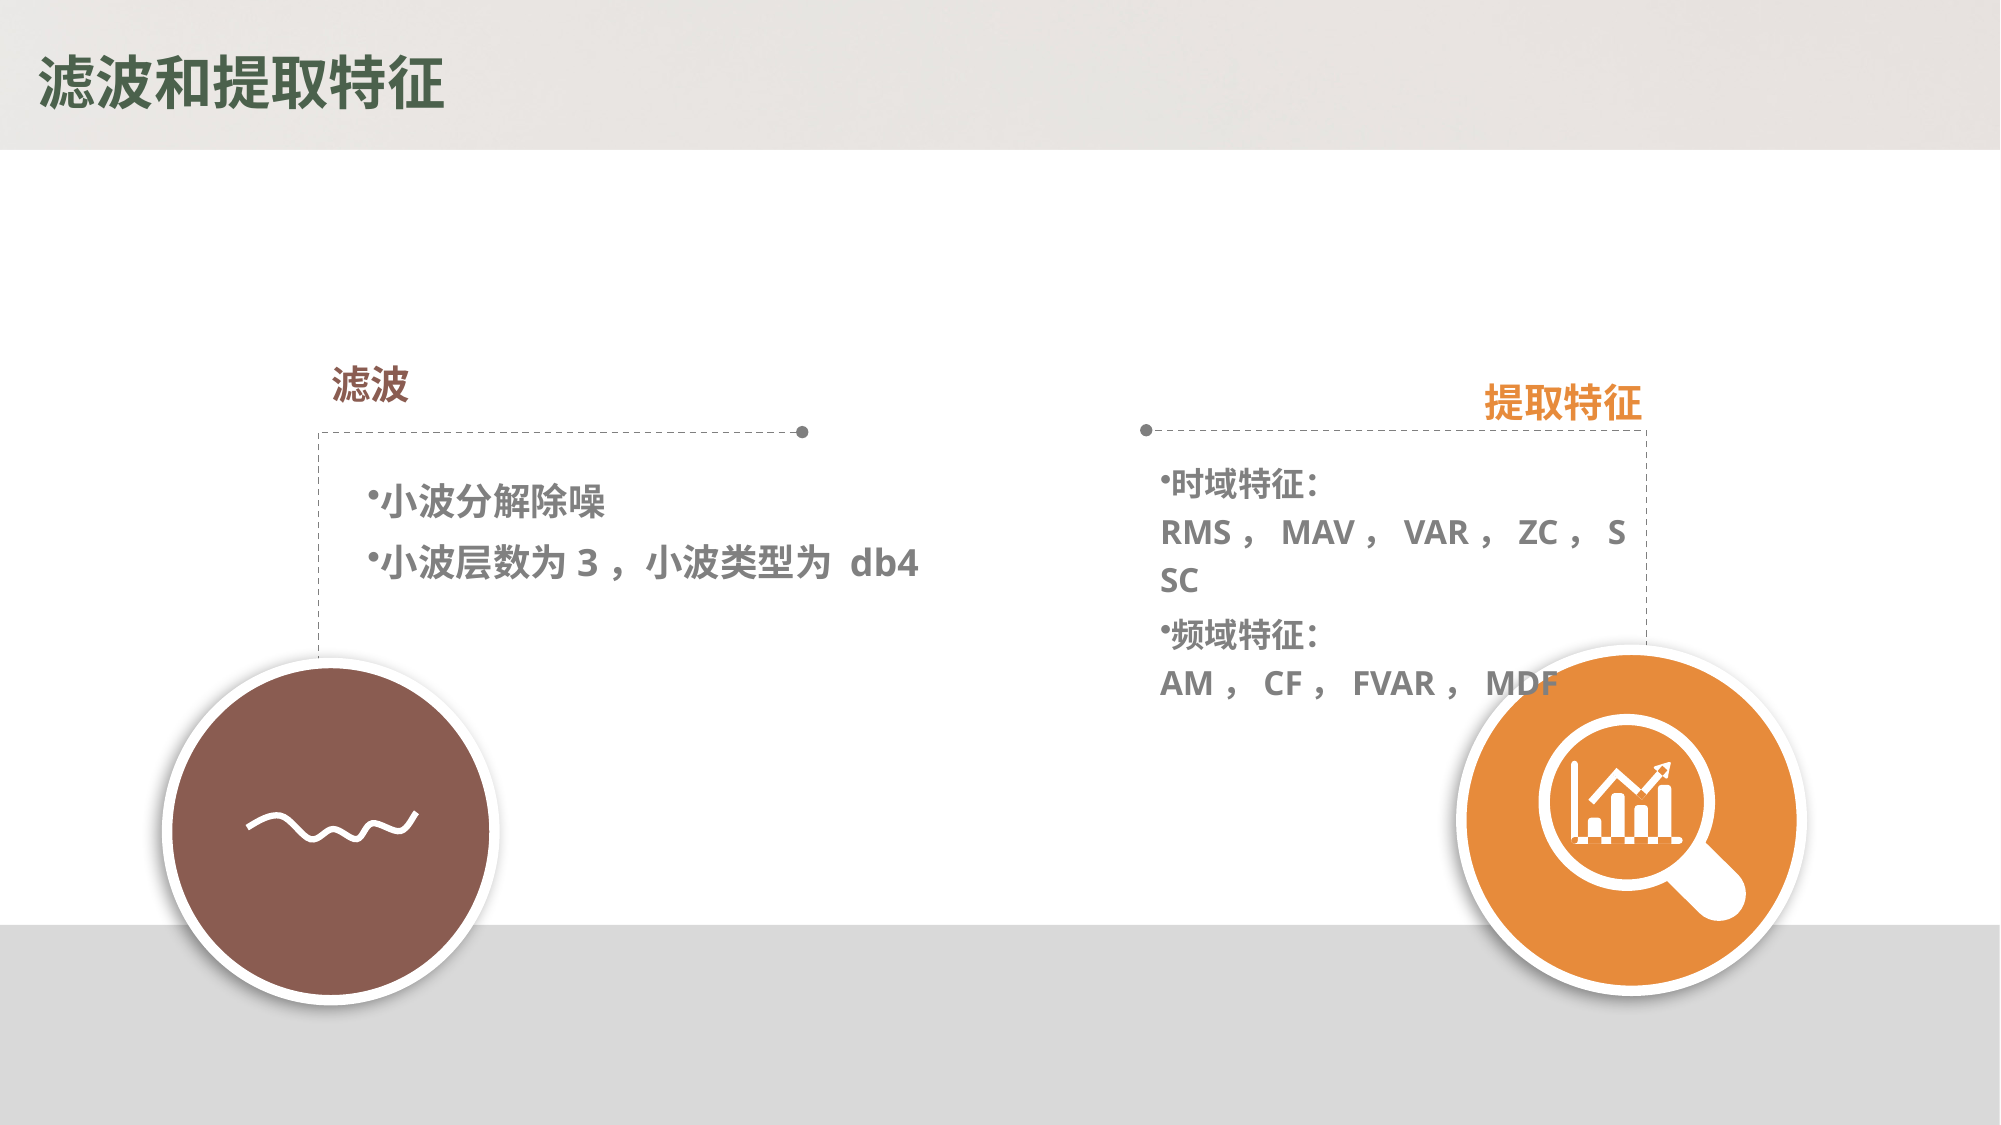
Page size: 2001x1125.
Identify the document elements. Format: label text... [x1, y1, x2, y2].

title 滤波和提取特征 [22, 41, 1748, 130]
picture [0, 0, 2001, 1125]
text_box [246, 811, 418, 841]
text_box [0, 924, 2000, 1125]
text_box [167, 663, 495, 1001]
text_box 时域特征：RMS，MAV，VAR，ZC，SSC 频域特征：AM，CF，FVAR，MDF [1146, 448, 1647, 709]
text_box 小波分解除噪 小波层数为3，小波类型为 db4 [353, 461, 942, 591]
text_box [1461, 649, 1802, 991]
text_box 滤波 [317, 352, 636, 414]
text_box [1140, 424, 1647, 448]
text_box 提取特征 [1338, 370, 1657, 432]
text_box [317, 425, 809, 659]
